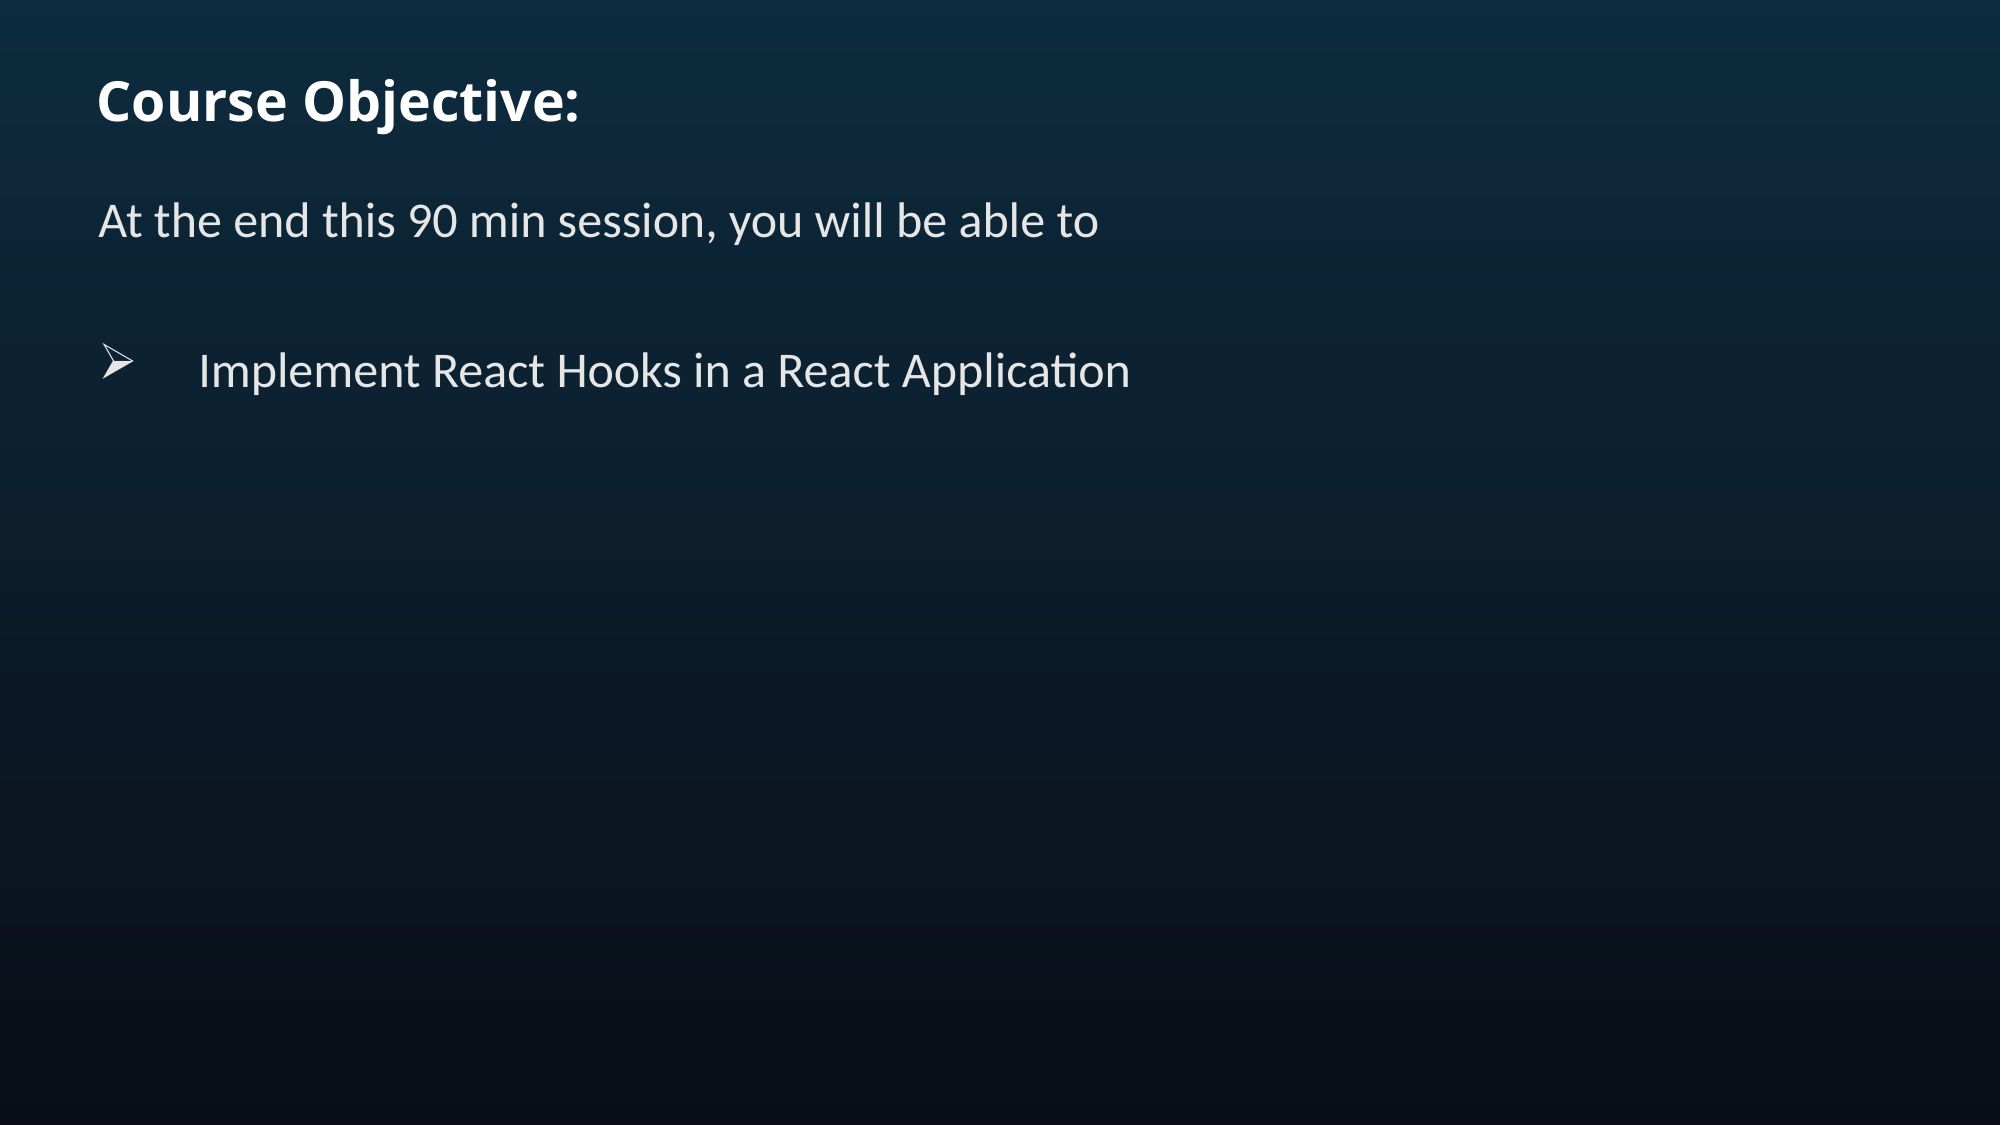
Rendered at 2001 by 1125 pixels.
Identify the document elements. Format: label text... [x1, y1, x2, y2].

list At the end this 90 min session, you will be able to Implement React Hooks in a React Application [83, 186, 1917, 784]
title Course Objective: [81, 54, 1917, 154]
